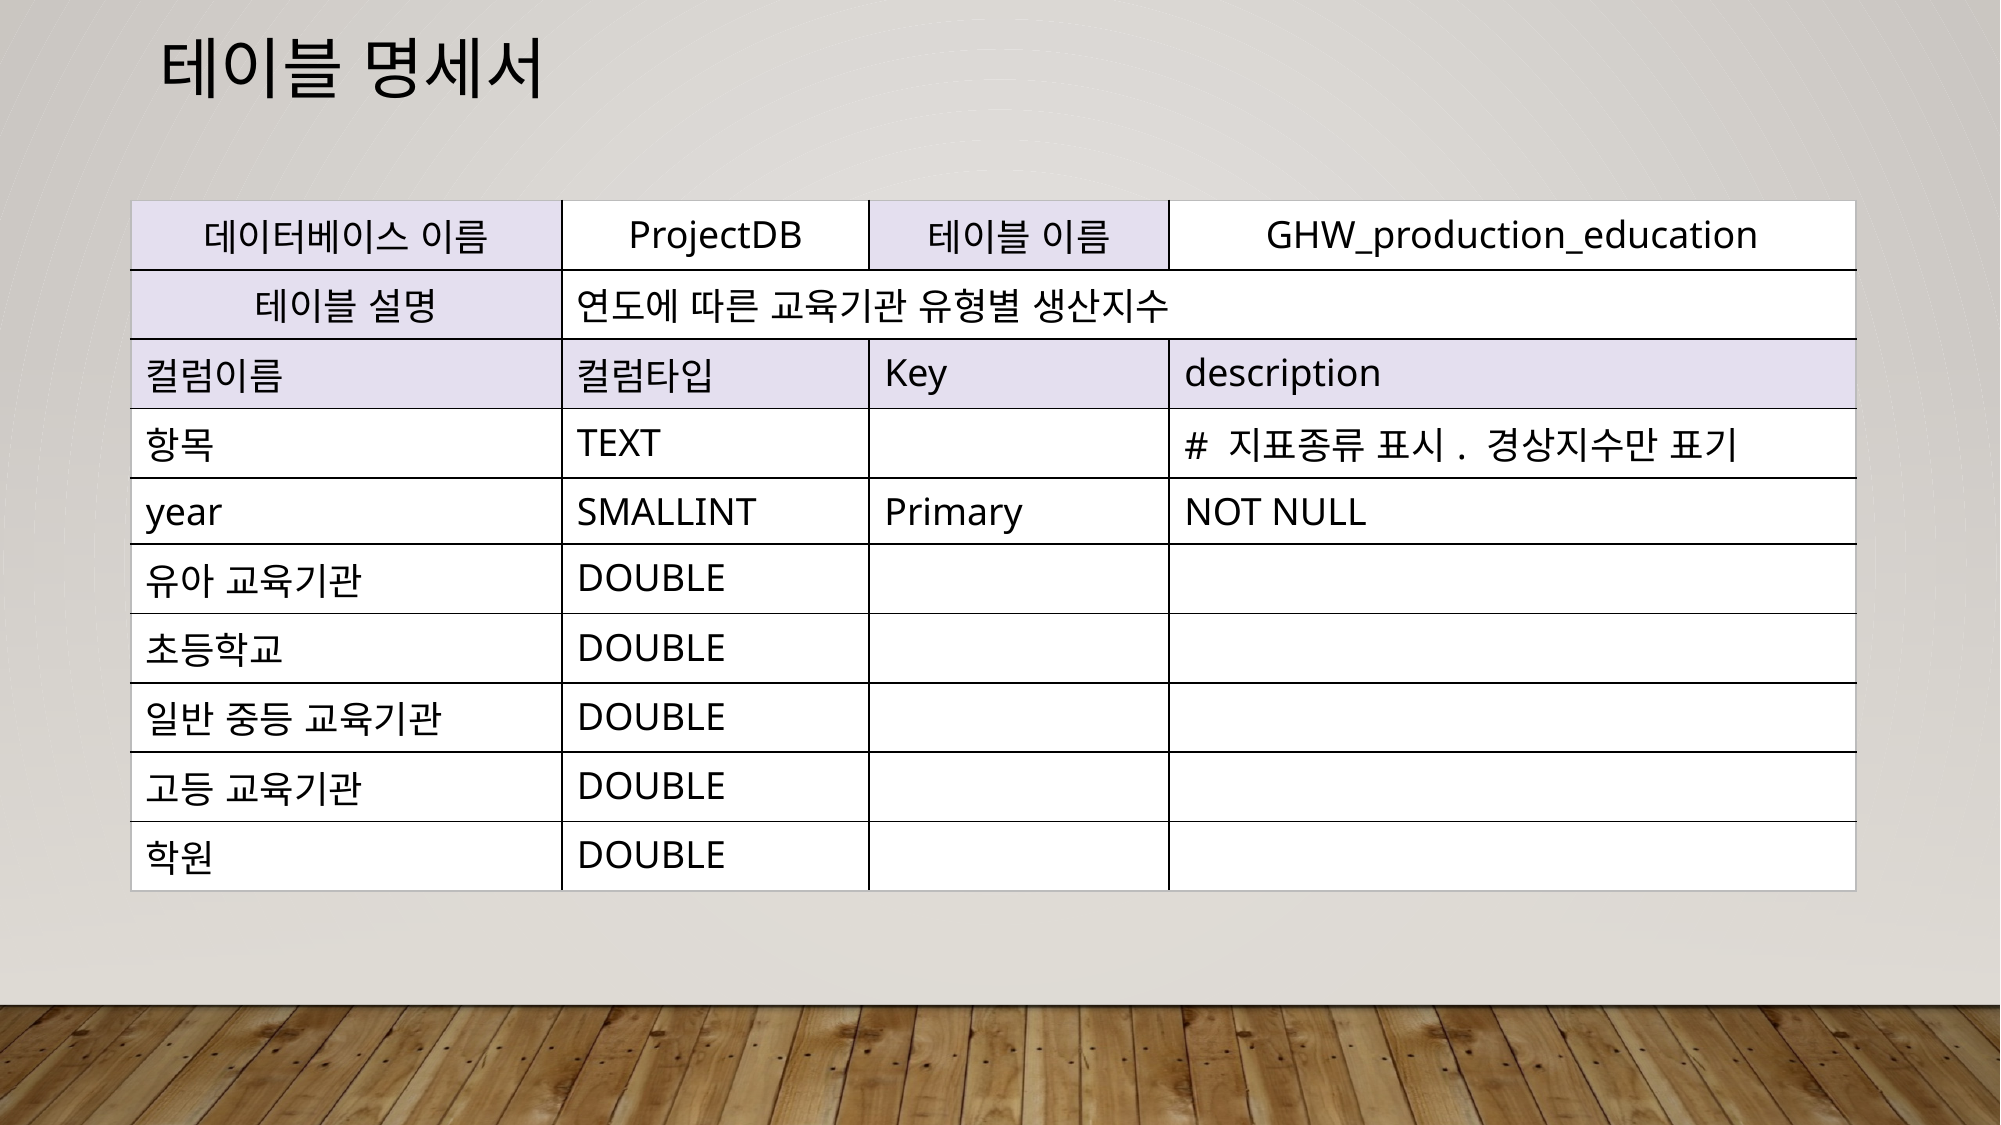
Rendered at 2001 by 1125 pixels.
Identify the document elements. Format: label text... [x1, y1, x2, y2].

table_cell [1170, 545, 1855, 613]
table_cell year [132, 479, 561, 543]
table_cell DOUBLE [563, 753, 868, 821]
table_cell SMALLINT [563, 479, 868, 543]
table_cell [1170, 684, 1855, 751]
table_cell Key [870, 340, 1168, 408]
table_cell # 지표종류 표시. 경상지수만 표기 [1170, 409, 1855, 477]
table_cell [1170, 822, 1855, 890]
table_cell [870, 822, 1168, 890]
table_cell 일반 중등 교육기관 [132, 684, 561, 751]
table_cell NOT NULL [1170, 479, 1855, 543]
table_cell Primary [870, 479, 1168, 543]
table_cell 고등 교육기관 [132, 753, 561, 821]
table_cell [1170, 753, 1855, 821]
picture [0, 1005, 2000, 1125]
table_cell 초등학교 [132, 614, 561, 682]
table_header GHW_production_education [1170, 201, 1855, 269]
title 테이블 명세서 [144, 28, 1720, 200]
table_cell 연도에 따른 교육기관 유형별 생산지수 [563, 271, 1855, 338]
table_cell DOUBLE [563, 614, 868, 682]
table_cell 학원 [132, 822, 561, 890]
table_cell DOUBLE [563, 545, 868, 613]
table_cell 컬럼타입 [563, 340, 868, 408]
table_cell [870, 409, 1168, 477]
table_header ProjectDB [563, 201, 868, 269]
table_cell description [1170, 340, 1855, 408]
table_header 데이터베이스 이름 [132, 201, 561, 269]
table_cell [870, 753, 1168, 821]
table_cell 항목 [132, 409, 561, 477]
table_cell TEXT [563, 409, 868, 477]
table_cell 컬럼이름 [132, 340, 561, 408]
table_cell 테이블 설명 [132, 271, 561, 338]
table_cell [870, 545, 1168, 613]
table_header 테이블 이름 [870, 201, 1168, 269]
table_cell [1170, 614, 1855, 682]
table_cell DOUBLE [563, 684, 868, 751]
table_cell DOUBLE [563, 822, 868, 890]
table_cell [870, 684, 1168, 751]
table_cell 유아 교육기관 [132, 545, 561, 613]
table_cell [870, 614, 1168, 682]
